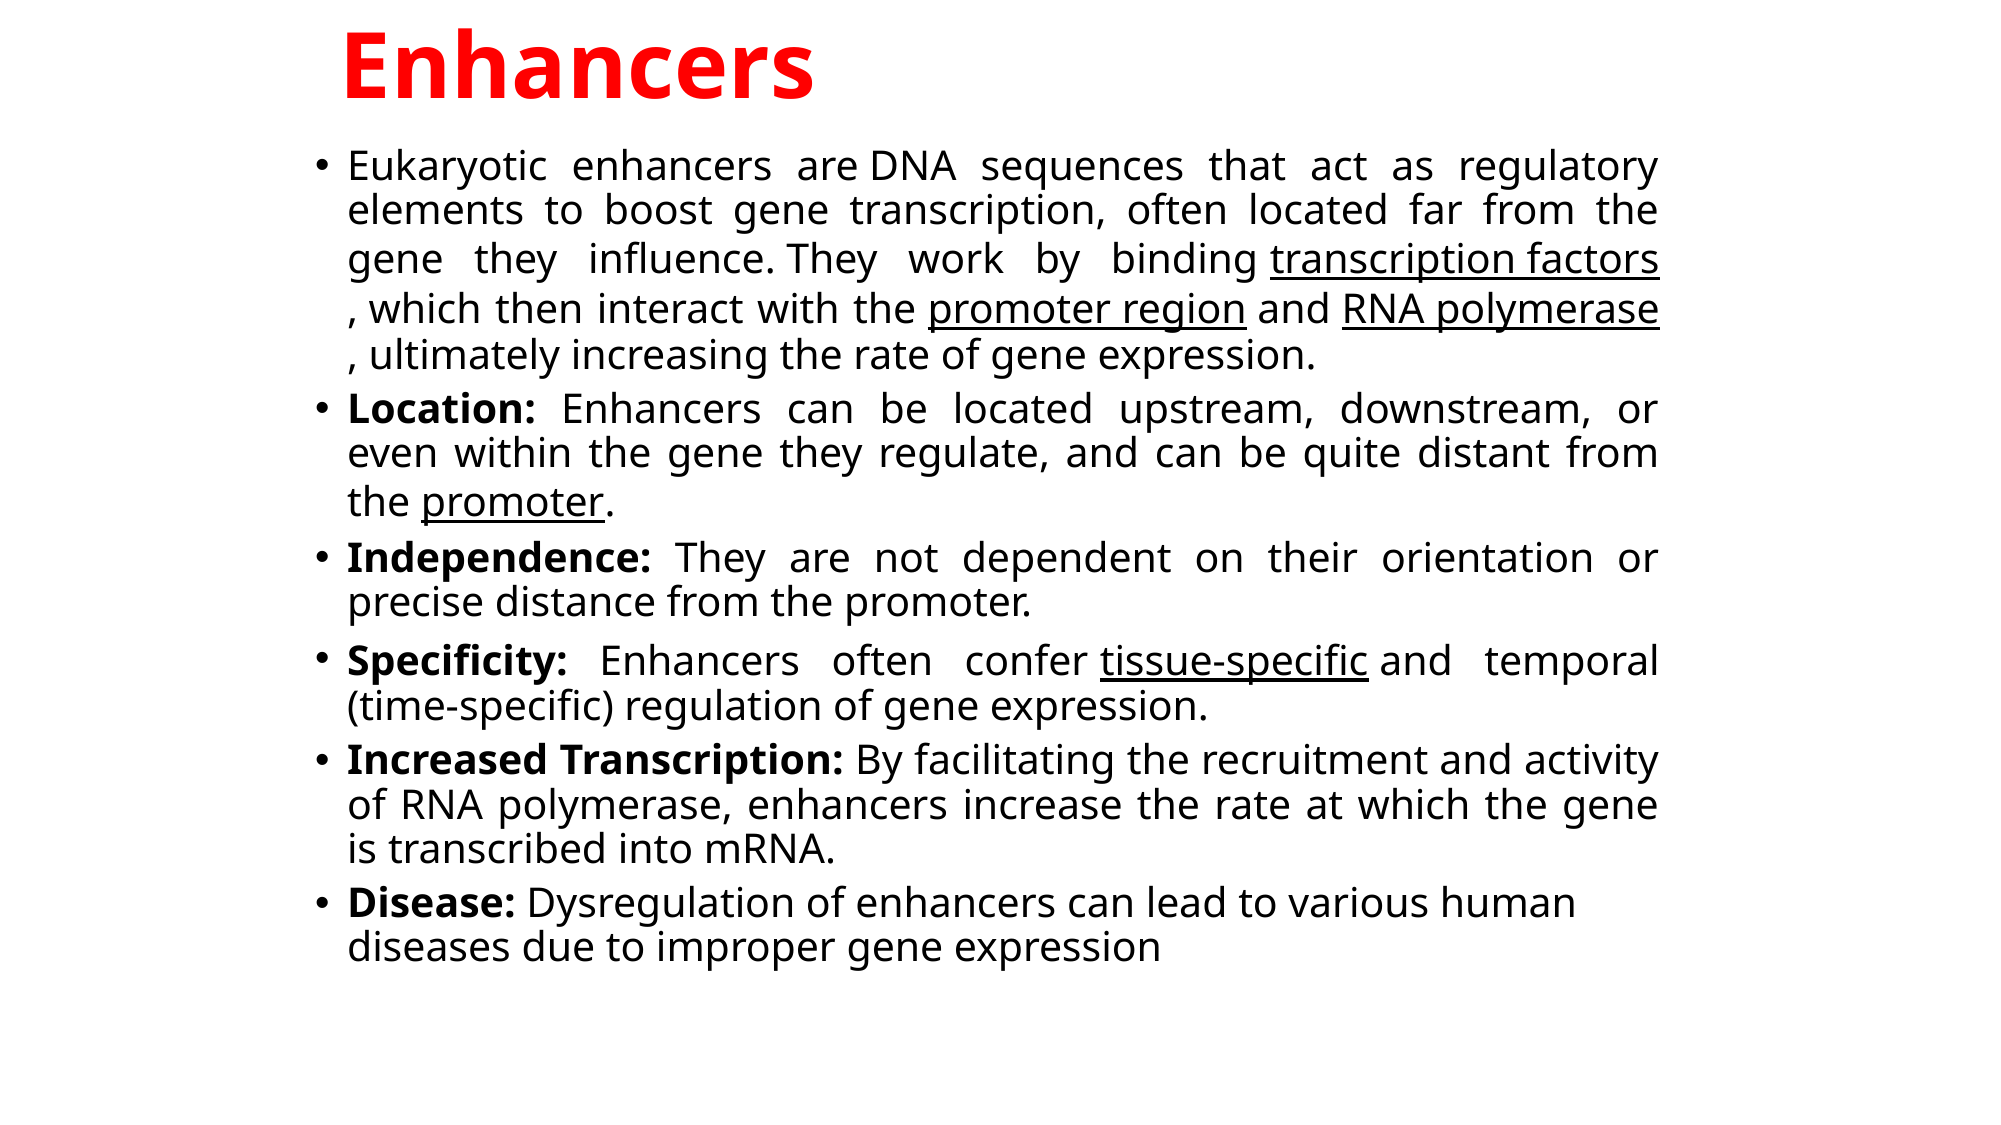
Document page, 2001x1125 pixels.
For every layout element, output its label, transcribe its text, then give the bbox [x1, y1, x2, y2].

title Enhancers [324, 0, 1675, 137]
list Eukaryotic enhancers are DNA sequences that act as regulatory elements to boost gene transcription, often located far from the gene they influence. They work by binding transcription factors, which then interact with the promoter region and RNA polymerase, ultimately increasing the rate of gene expression. Location: Enhancers can be located upstream, downstream, or even within the gene they regulate, and can be quite distant from the promoter. Independence: They are not dependent on their orientation or precise distance from the promoter. Specificity: Enhancers often confer tissue-specific and temporal (time-specific) regulation of gene expression. Increased Transcription: By facilitating the recruitment and activity of RNA polymerase, enhancers increase the rate at which the gene is transcribed into mRNA. Disease: Dysregulation of enhancers can lead to various human diseases due to improper gene expression [300, 137, 1675, 1005]
